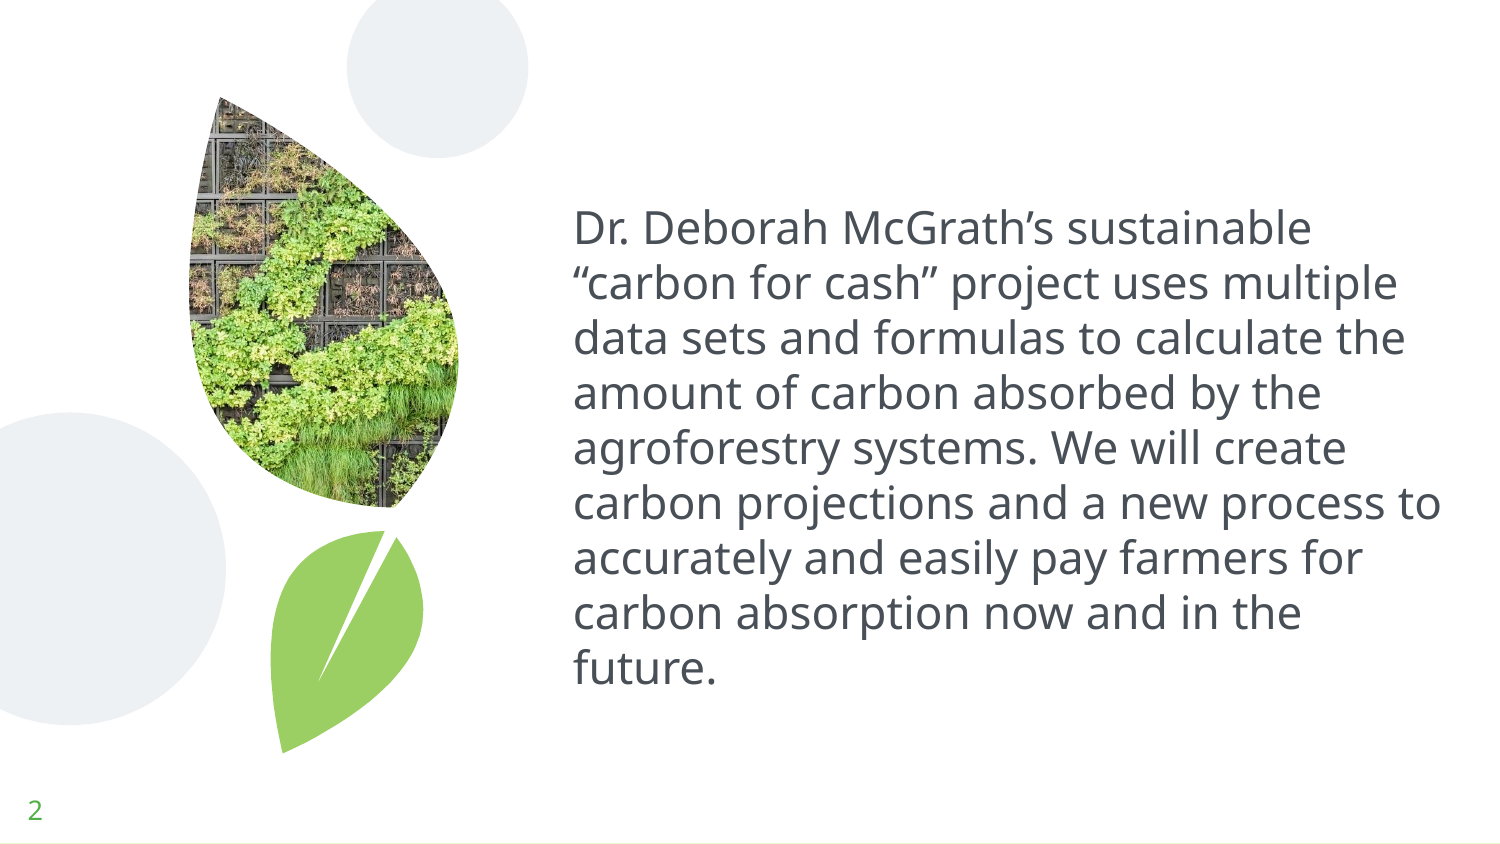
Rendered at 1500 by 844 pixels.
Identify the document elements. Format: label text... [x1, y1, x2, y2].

list Dr. Deborah McGrath’s sustainable “carbon for cash” project uses multiple data sets and formulas to calculate the amount of carbon absorbed by the agroforestry systems. We will create carbon projections and a new process to accurately and easily pay farmers for carbon absorption now and in the future. [557, 183, 1469, 660]
slide_number ‹#› [12, 779, 103, 844]
picture [188, 96, 459, 508]
